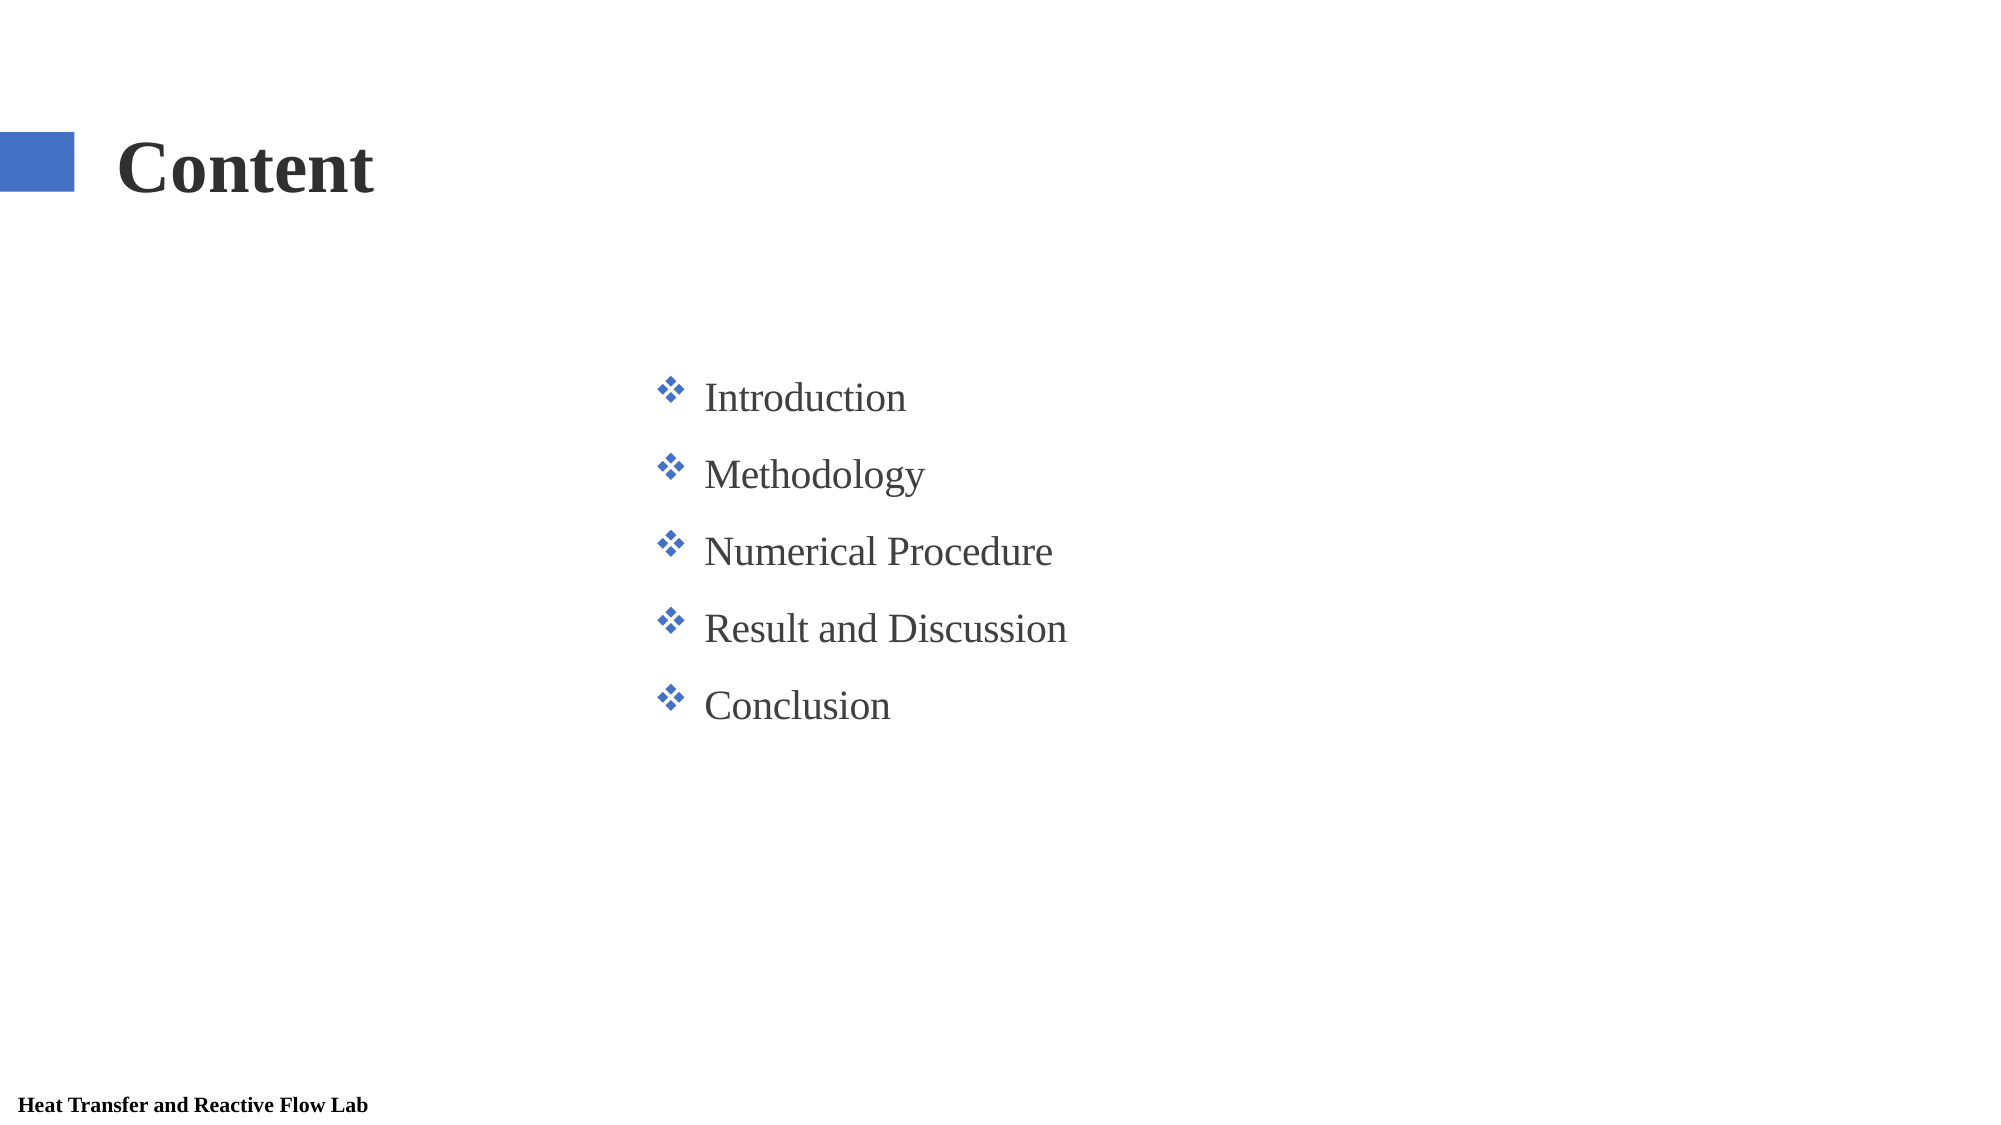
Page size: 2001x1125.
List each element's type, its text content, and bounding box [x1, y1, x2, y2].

text_box Introduction Methodology Numerical Procedure Result and Discussion Conclusion [637, 337, 1150, 920]
title Content [114, 115, 949, 306]
text_box Heat Transfer and Reactive Flow Lab [3, 1083, 385, 1125]
